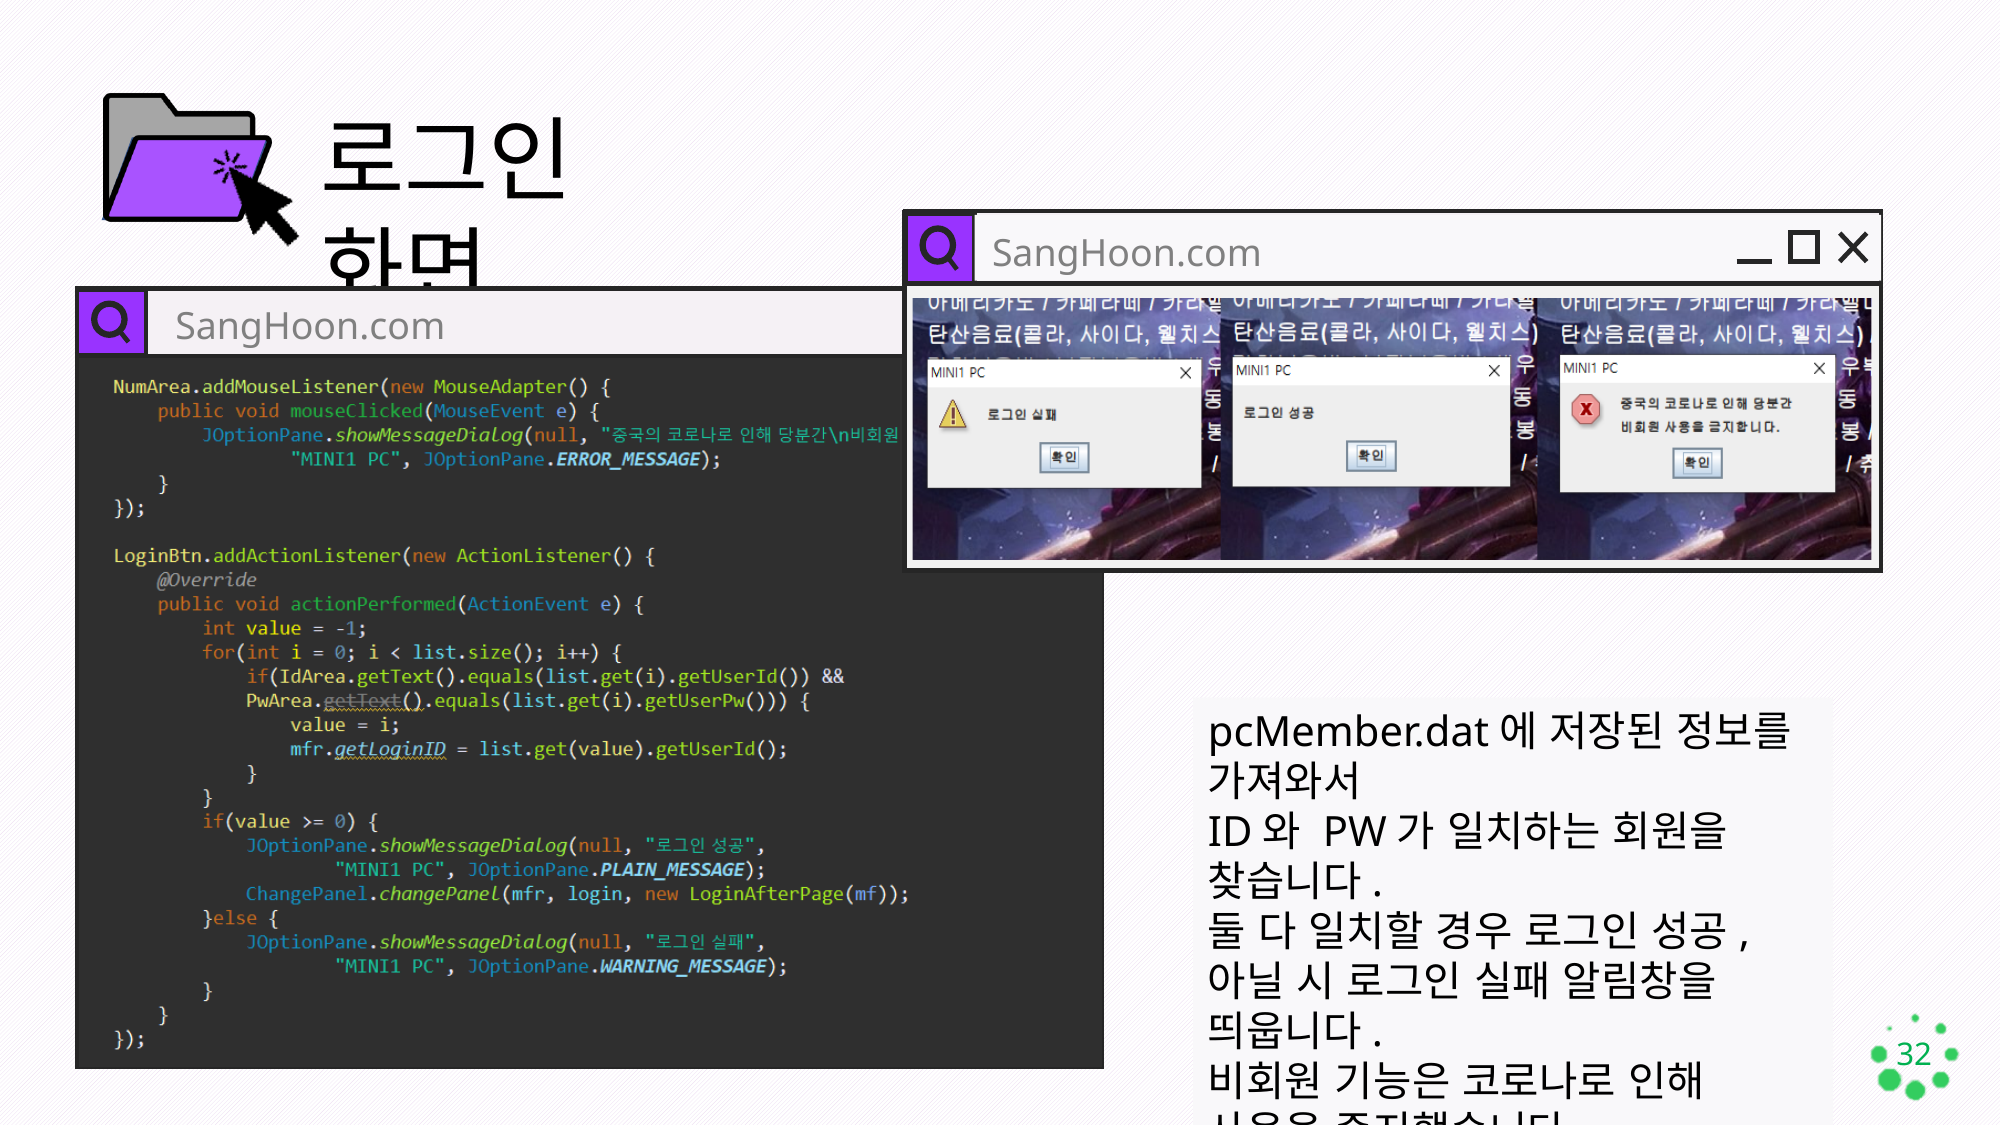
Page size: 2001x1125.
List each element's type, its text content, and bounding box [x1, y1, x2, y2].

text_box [103, 78, 272, 236]
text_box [904, 210, 1882, 571]
text_box [148, 287, 902, 357]
text_box 로그인 화면 [305, 94, 744, 287]
picture [79, 358, 1102, 1067]
text_box pcMember.dat에 저장된 정보를 가져와서 ID와 PW가 일치하는 회원을 찾습니다. 둘 다 일치할 경우 로그인 성공, 아닐 시 로그인 실패 알림창을 띄웁니다. 비회원 기능은 코로나로 인해 사용을 중지했습니다. [1193, 697, 1834, 1125]
picture [1840, 987, 2000, 1125]
picture [177, 121, 323, 268]
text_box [76, 289, 577, 356]
